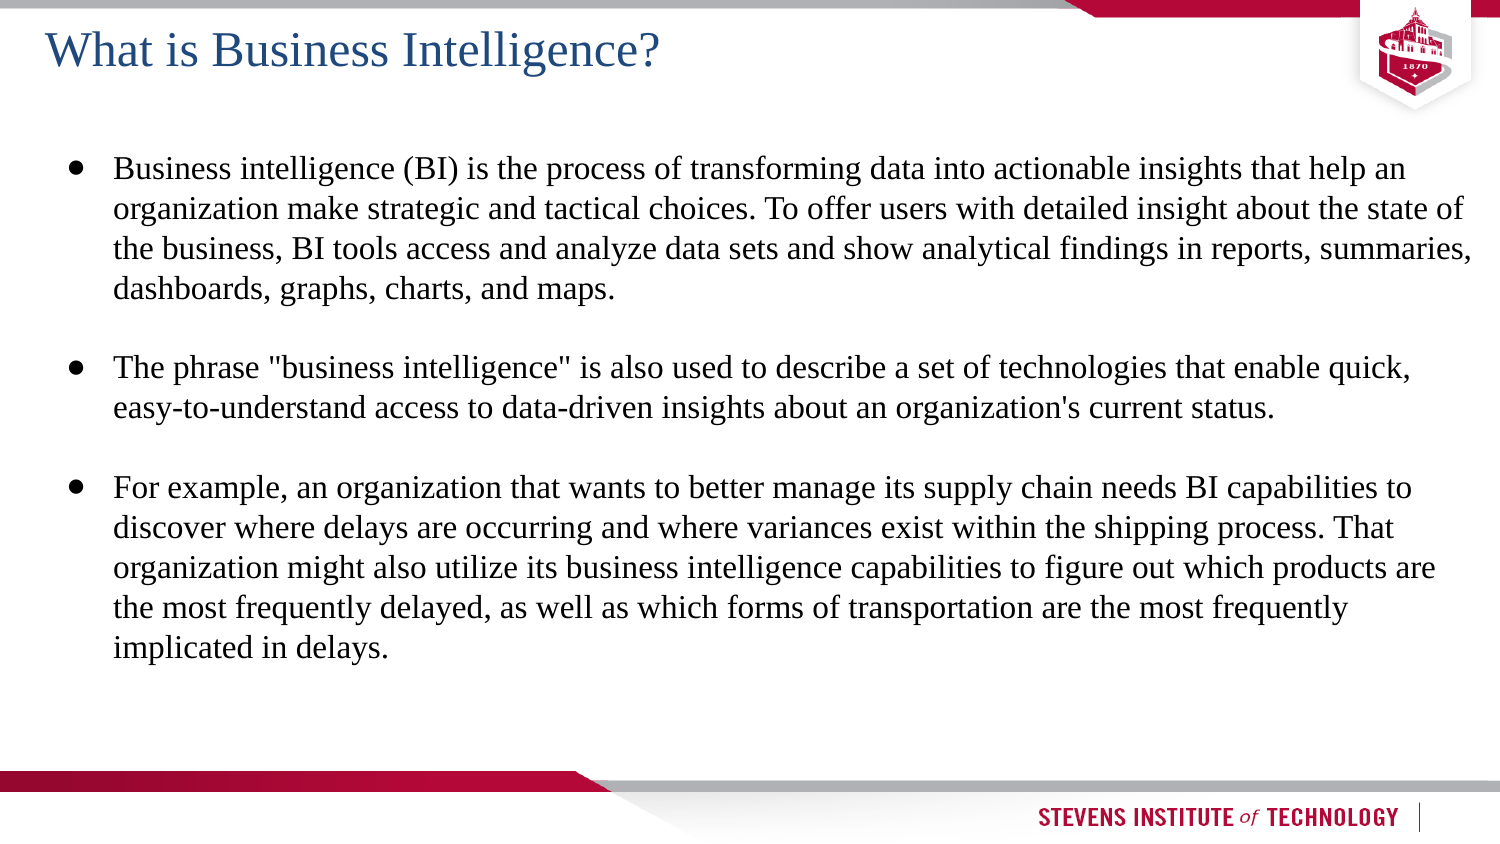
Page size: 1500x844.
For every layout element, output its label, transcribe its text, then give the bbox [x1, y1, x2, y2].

picture [0, 0, 1500, 120]
list Business intelligence (BI) is the process of transforming data into actionable insights that help an organization make strategic and tactical choices. To offer users with detailed insight about the state of the business, BI tools access and analyze data sets and show analytical findings in reports, summaries, dashboards, graphs, charts, and maps. The phrase "business intelligence" is also used to describe a set of technologies that enable quick, easy-to-understand access to data-driven insights about an organization's current status. For example, an organization that wants to better manage its supply chain needs BI capabilities to discover where delays are occurring and where variances exist within the shipping process. That organization might also utilize its business intelligence capabilities to figure out which products are the most frequently delayed, as well as which forms of transportation are the most frequently implicated in delays. [51, 112, 1490, 749]
picture [0, 771, 1500, 844]
title What is Business Intelligence? [29, 32, 1340, 113]
